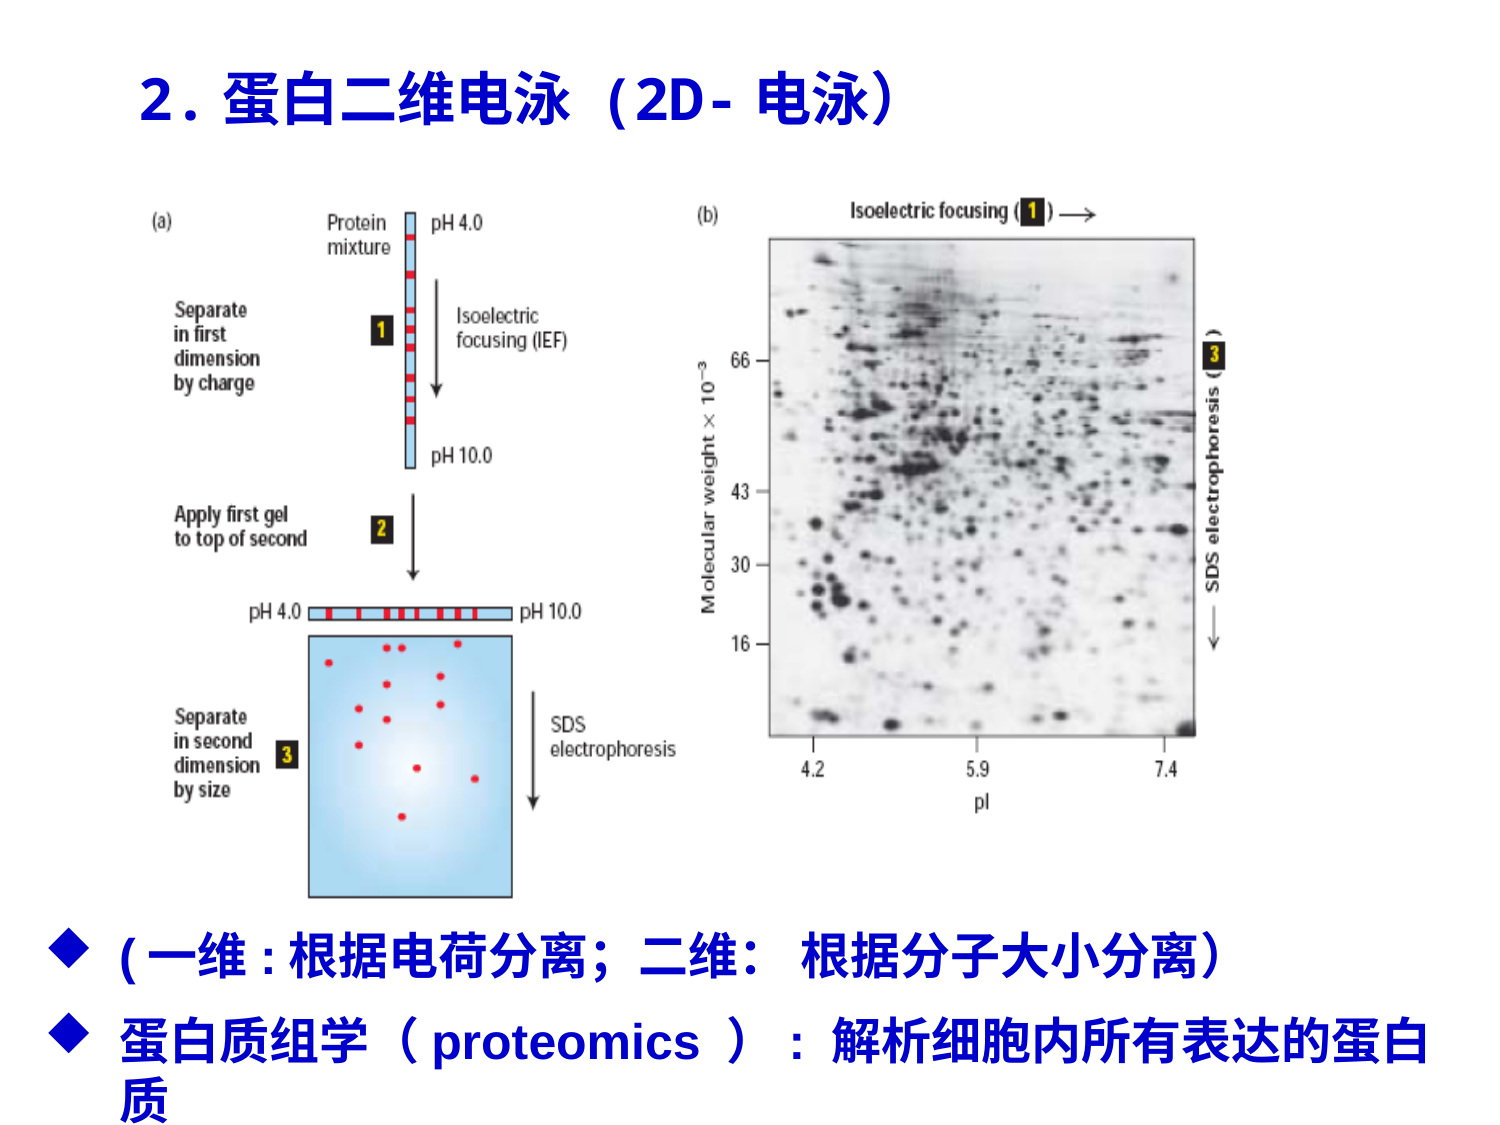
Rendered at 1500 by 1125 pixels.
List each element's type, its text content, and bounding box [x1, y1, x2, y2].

text_box 2.蛋白二维电泳 (2D-电泳） [123, 54, 951, 140]
picture [123, 168, 1247, 918]
text_box (一维:根据电荷分离；二维： 根据分子大小分离） 蛋白质组学（proteomics ）: 解析细胞内所有表达的蛋白质 [29, 916, 1459, 1125]
